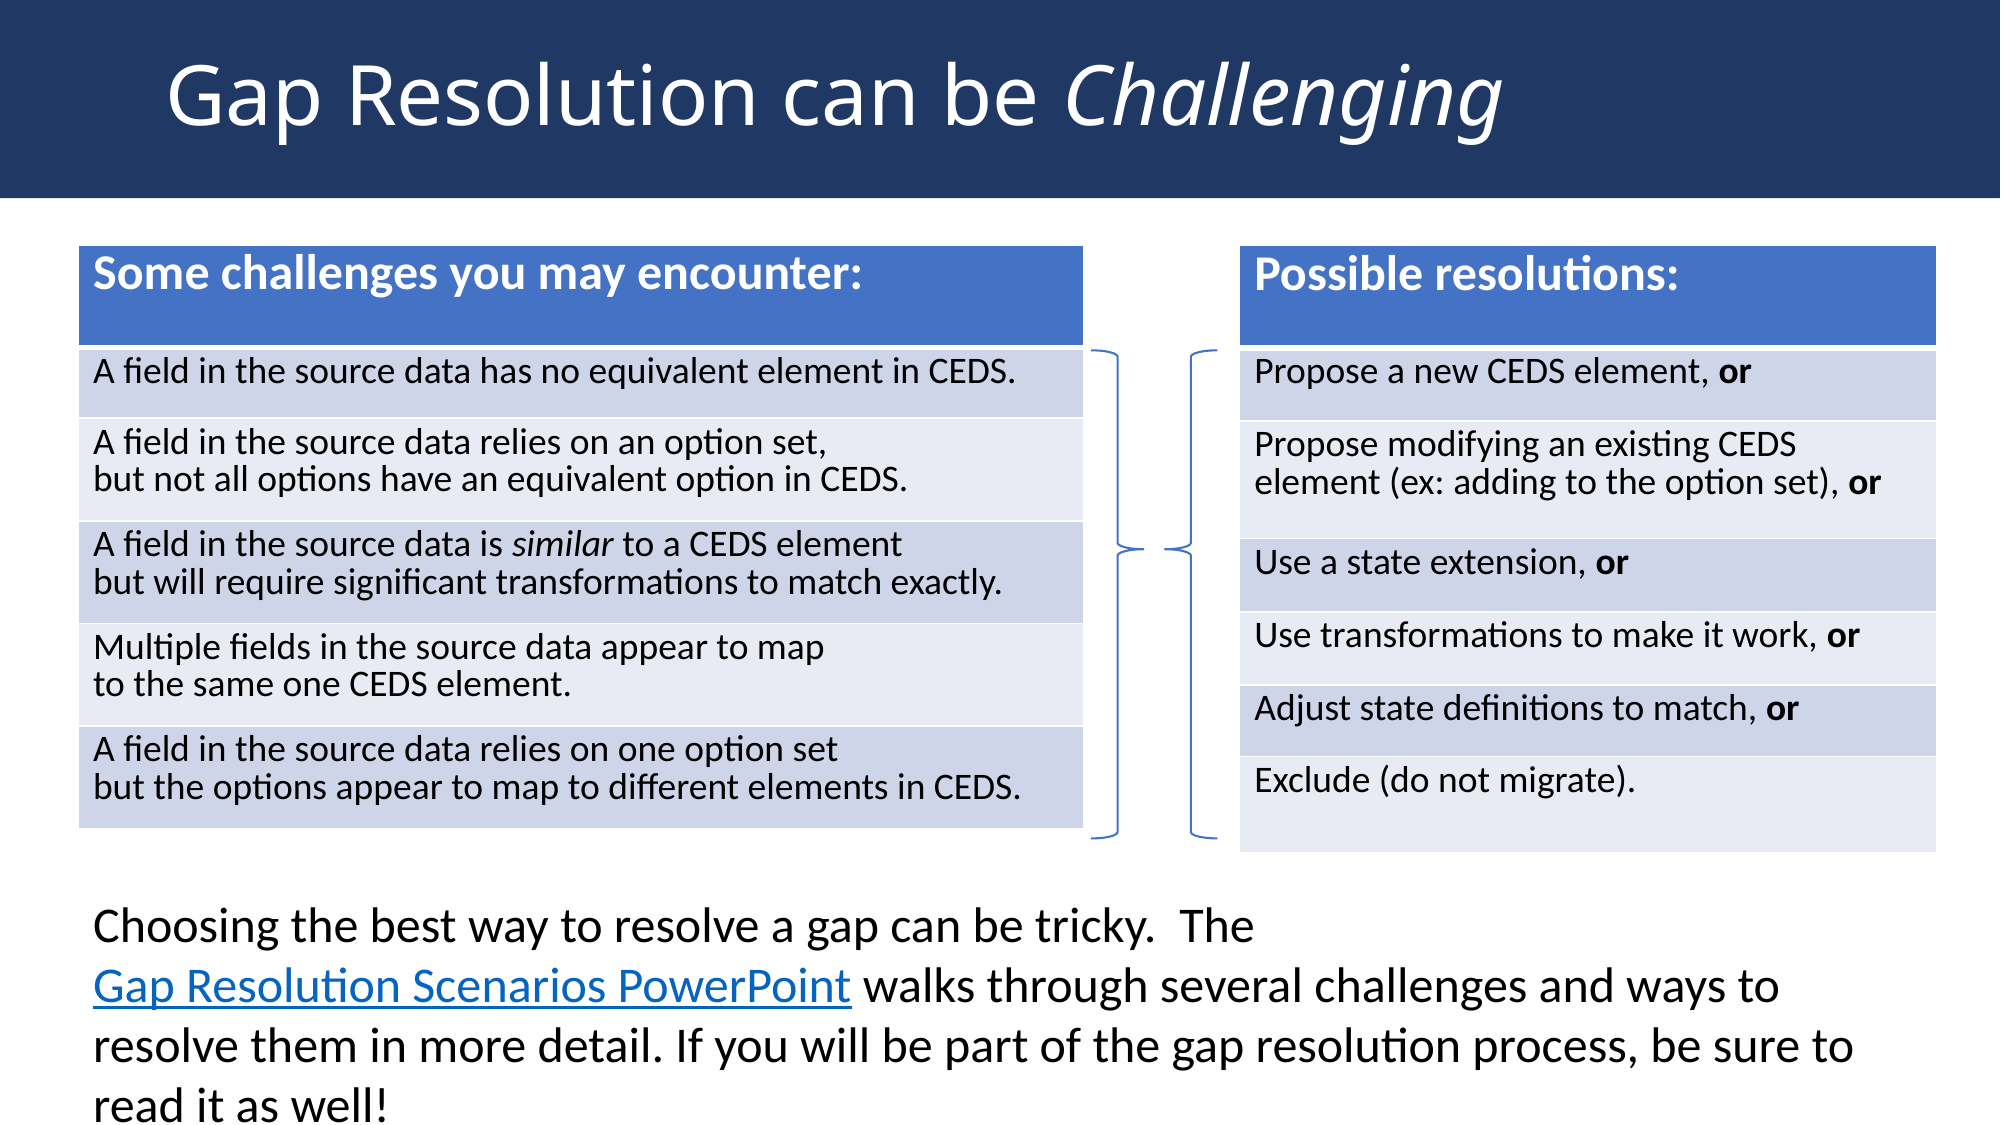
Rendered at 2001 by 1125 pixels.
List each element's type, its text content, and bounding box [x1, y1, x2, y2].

table_cell A field in the source data relies on an option set, but not all options have an equivalent option in CEDS. [79, 419, 1083, 520]
table_cell Propose a new CEDS element, or [1240, 351, 1936, 420]
table_header Possible resolutions: [1240, 246, 1936, 345]
table_cell Adjust state definitions to match, or [1240, 686, 1936, 756]
text_box Choosing the best way to resolve a gap can be tricky. The Gap Resolution Scenarios PowerPoint walks through several challenges and ways to resolve them in more detail. If you will be part of the gap resolution process, be sure to read it as well! [78, 884, 1907, 1125]
text_box [1164, 349, 1218, 839]
table_cell A field in the source data is similar to a CEDS element but will require significant transformations to match exactly. [79, 522, 1083, 623]
table_cell Use transformations to make it work, or [1240, 613, 1936, 684]
text_box Gap Resolution can be Challenging [0, 0, 2000, 199]
table_cell A field in the source data relies on one option set but the options appear to map to different elements in CEDS. [79, 727, 1083, 828]
table_cell Propose modifying an existing CEDS element (ex: adding to the option set), or [1240, 422, 1936, 538]
table_header Some challenges you may encounter: [79, 246, 1083, 345]
table_cell Use a state extension, or [1240, 539, 1936, 611]
table_cell A field in the source data has no equivalent element in CEDS. [79, 350, 1083, 417]
text_box [1091, 349, 1145, 839]
table_cell Multiple fields in the source data appear to map to the same one CEDS element. [79, 624, 1083, 725]
table_cell Exclude (do not migrate). [1240, 757, 1936, 852]
